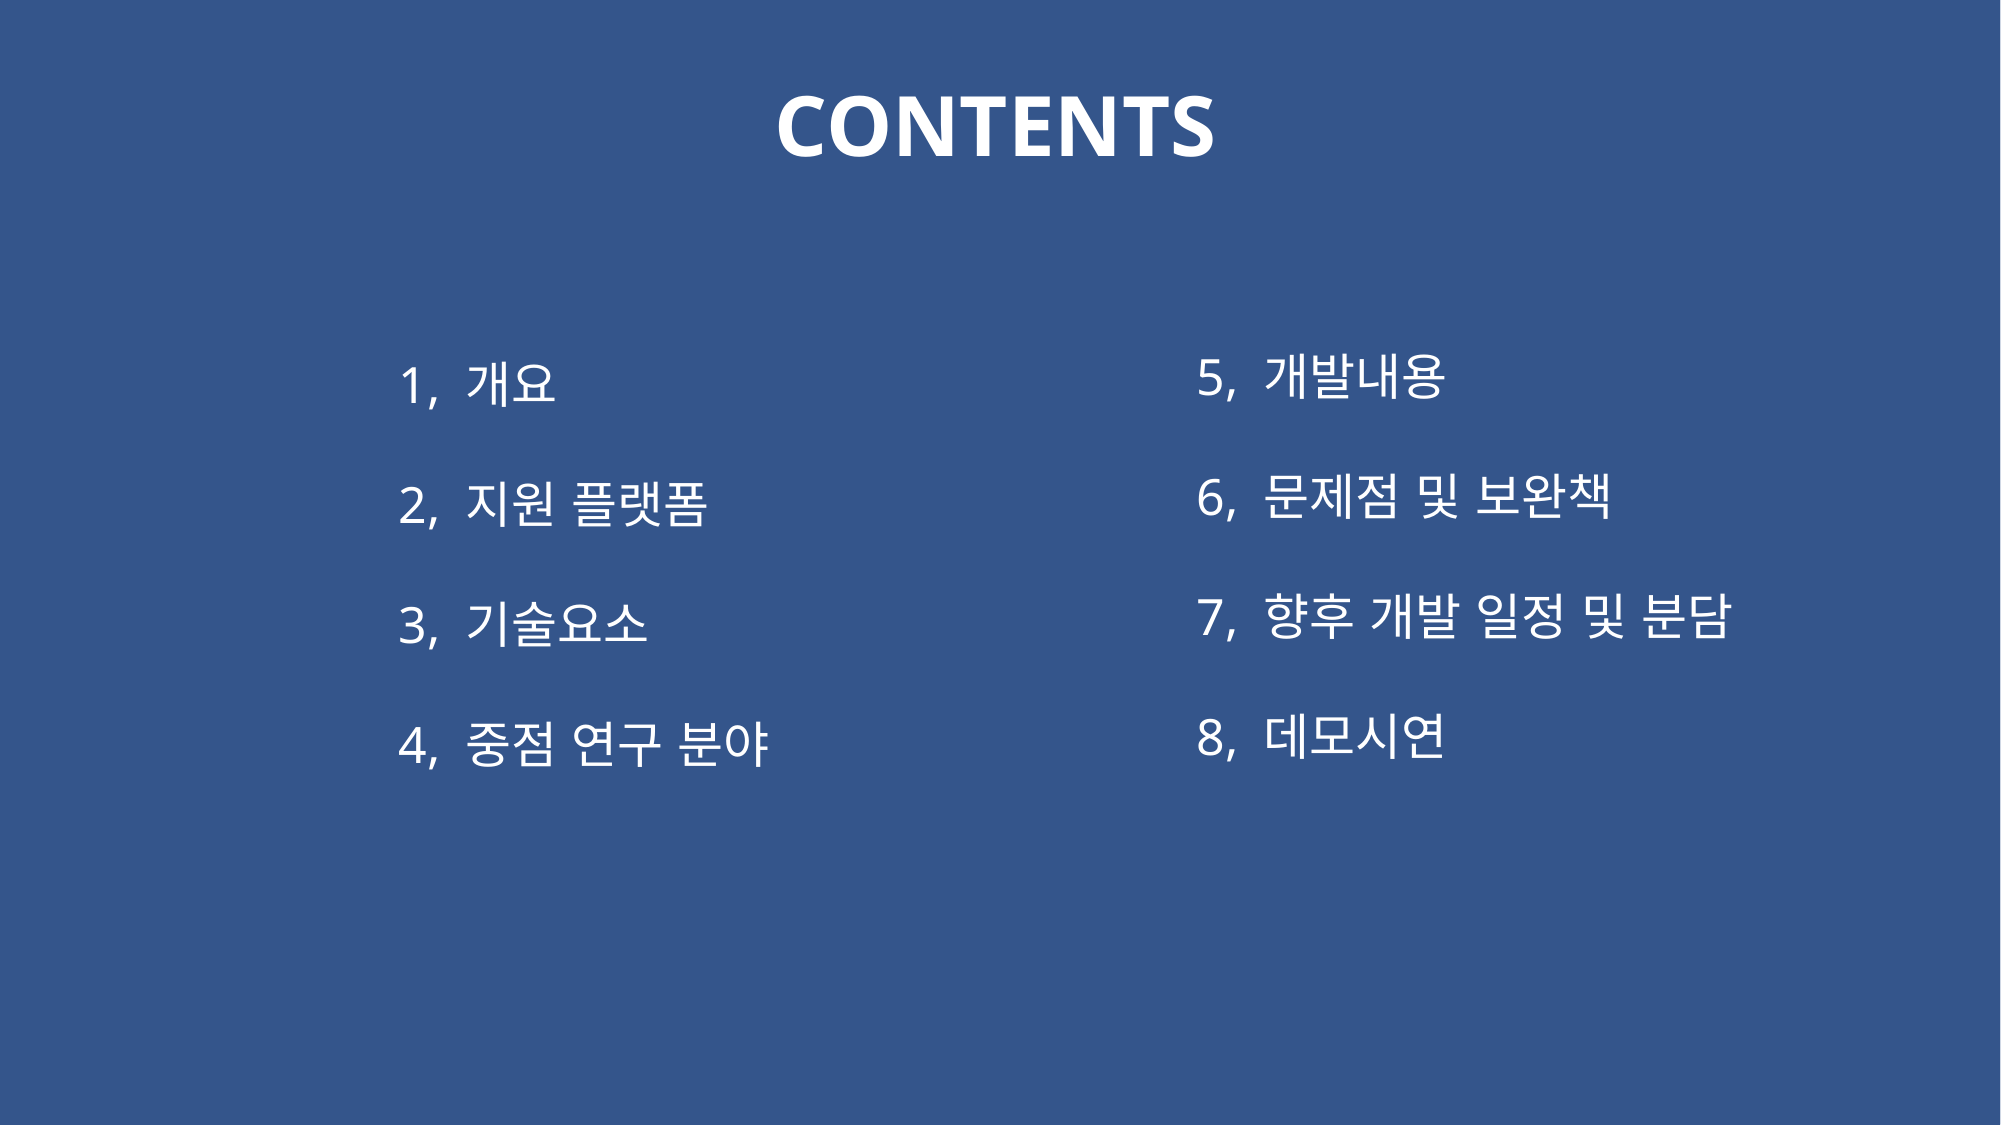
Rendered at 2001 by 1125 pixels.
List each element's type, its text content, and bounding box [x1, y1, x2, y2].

text_box CONTENTS [759, 65, 1240, 181]
text_box 5, 개발내용 6, 문제점 및 보완책 7, 향후 개발 일정 및 분담 8, 데모시연 [1181, 337, 1884, 893]
text_box 1, 개요 2, 지원 플랫폼 3, 기술요소 4, 중점 연구 분야 [384, 346, 1086, 961]
